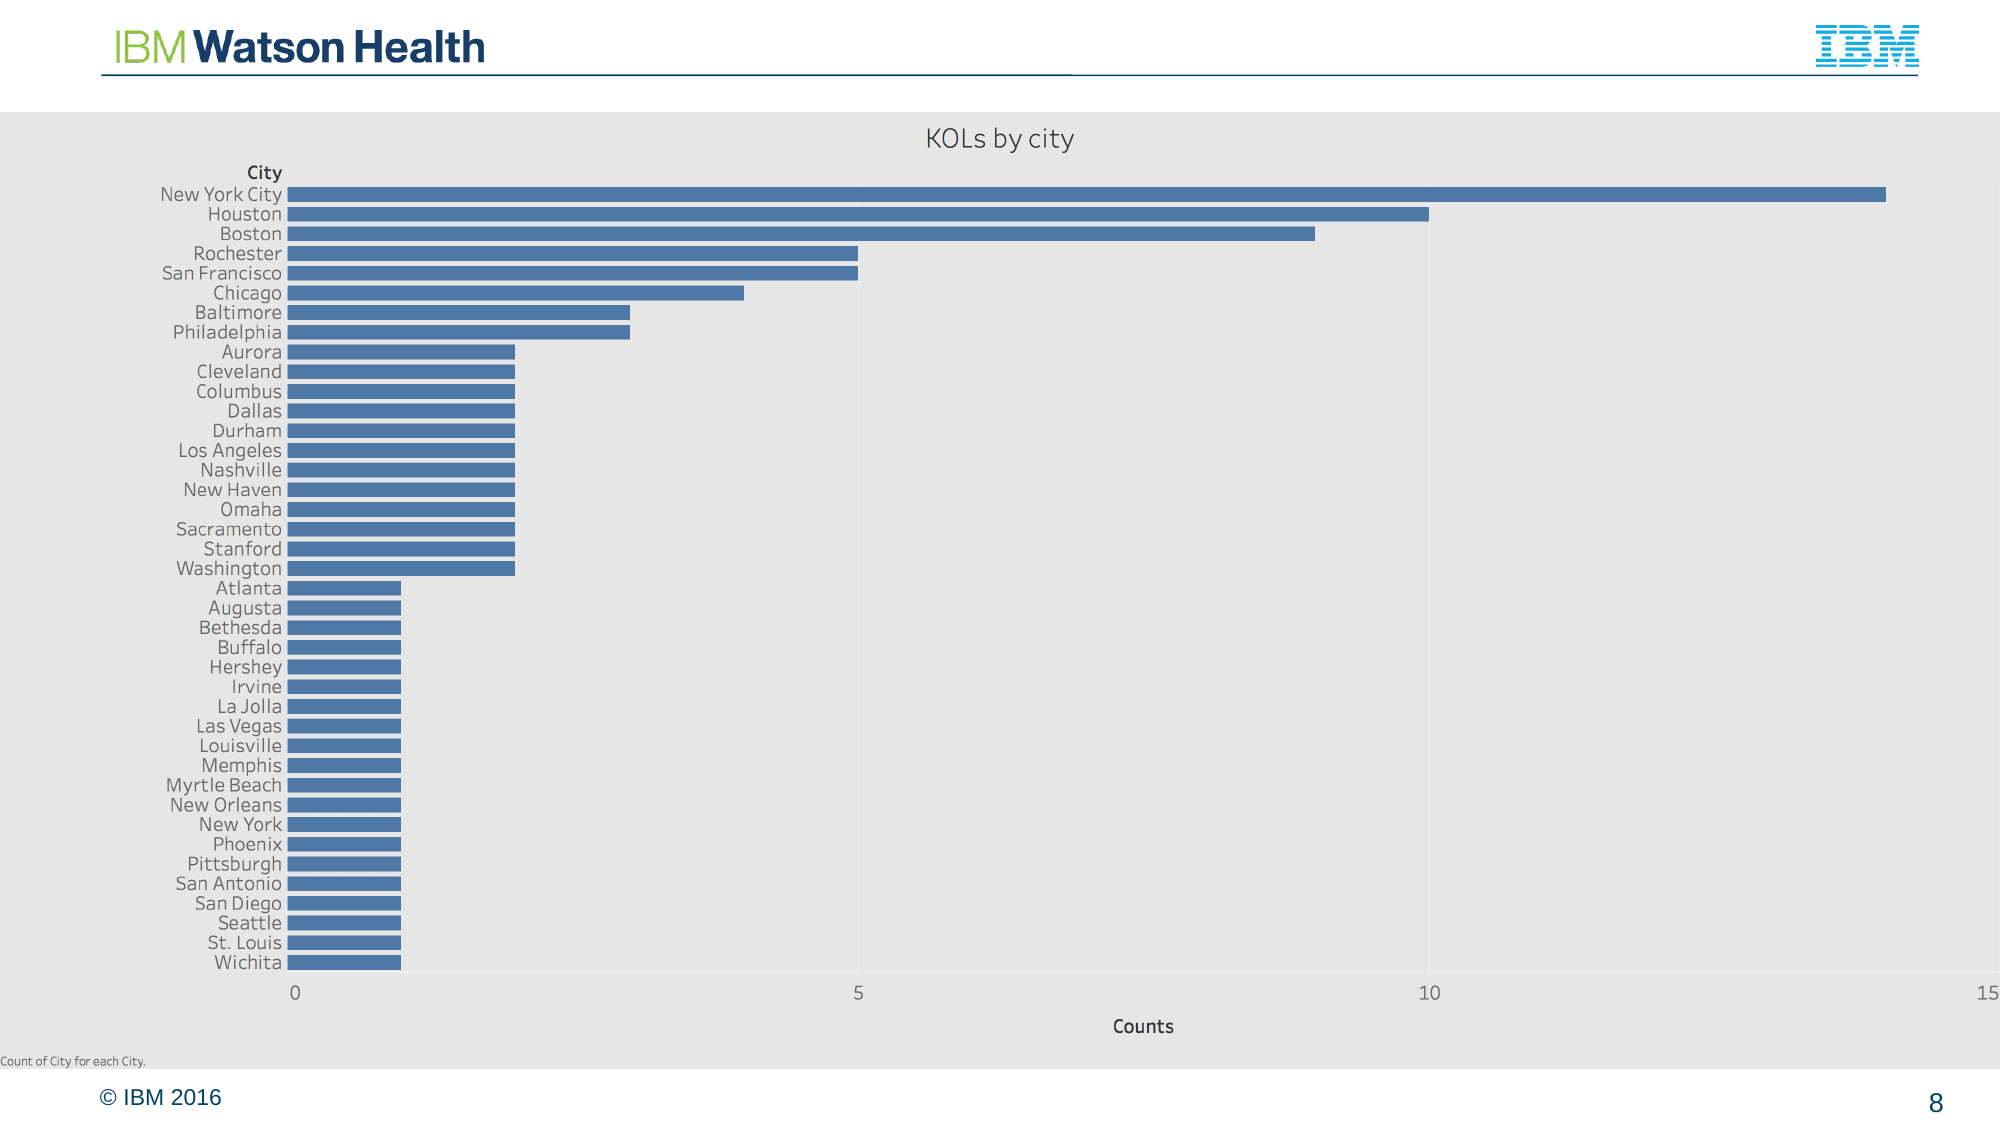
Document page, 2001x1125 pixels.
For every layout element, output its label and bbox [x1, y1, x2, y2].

picture [116, 30, 484, 63]
picture [1816, 25, 1919, 67]
picture [0, 112, 2000, 1069]
